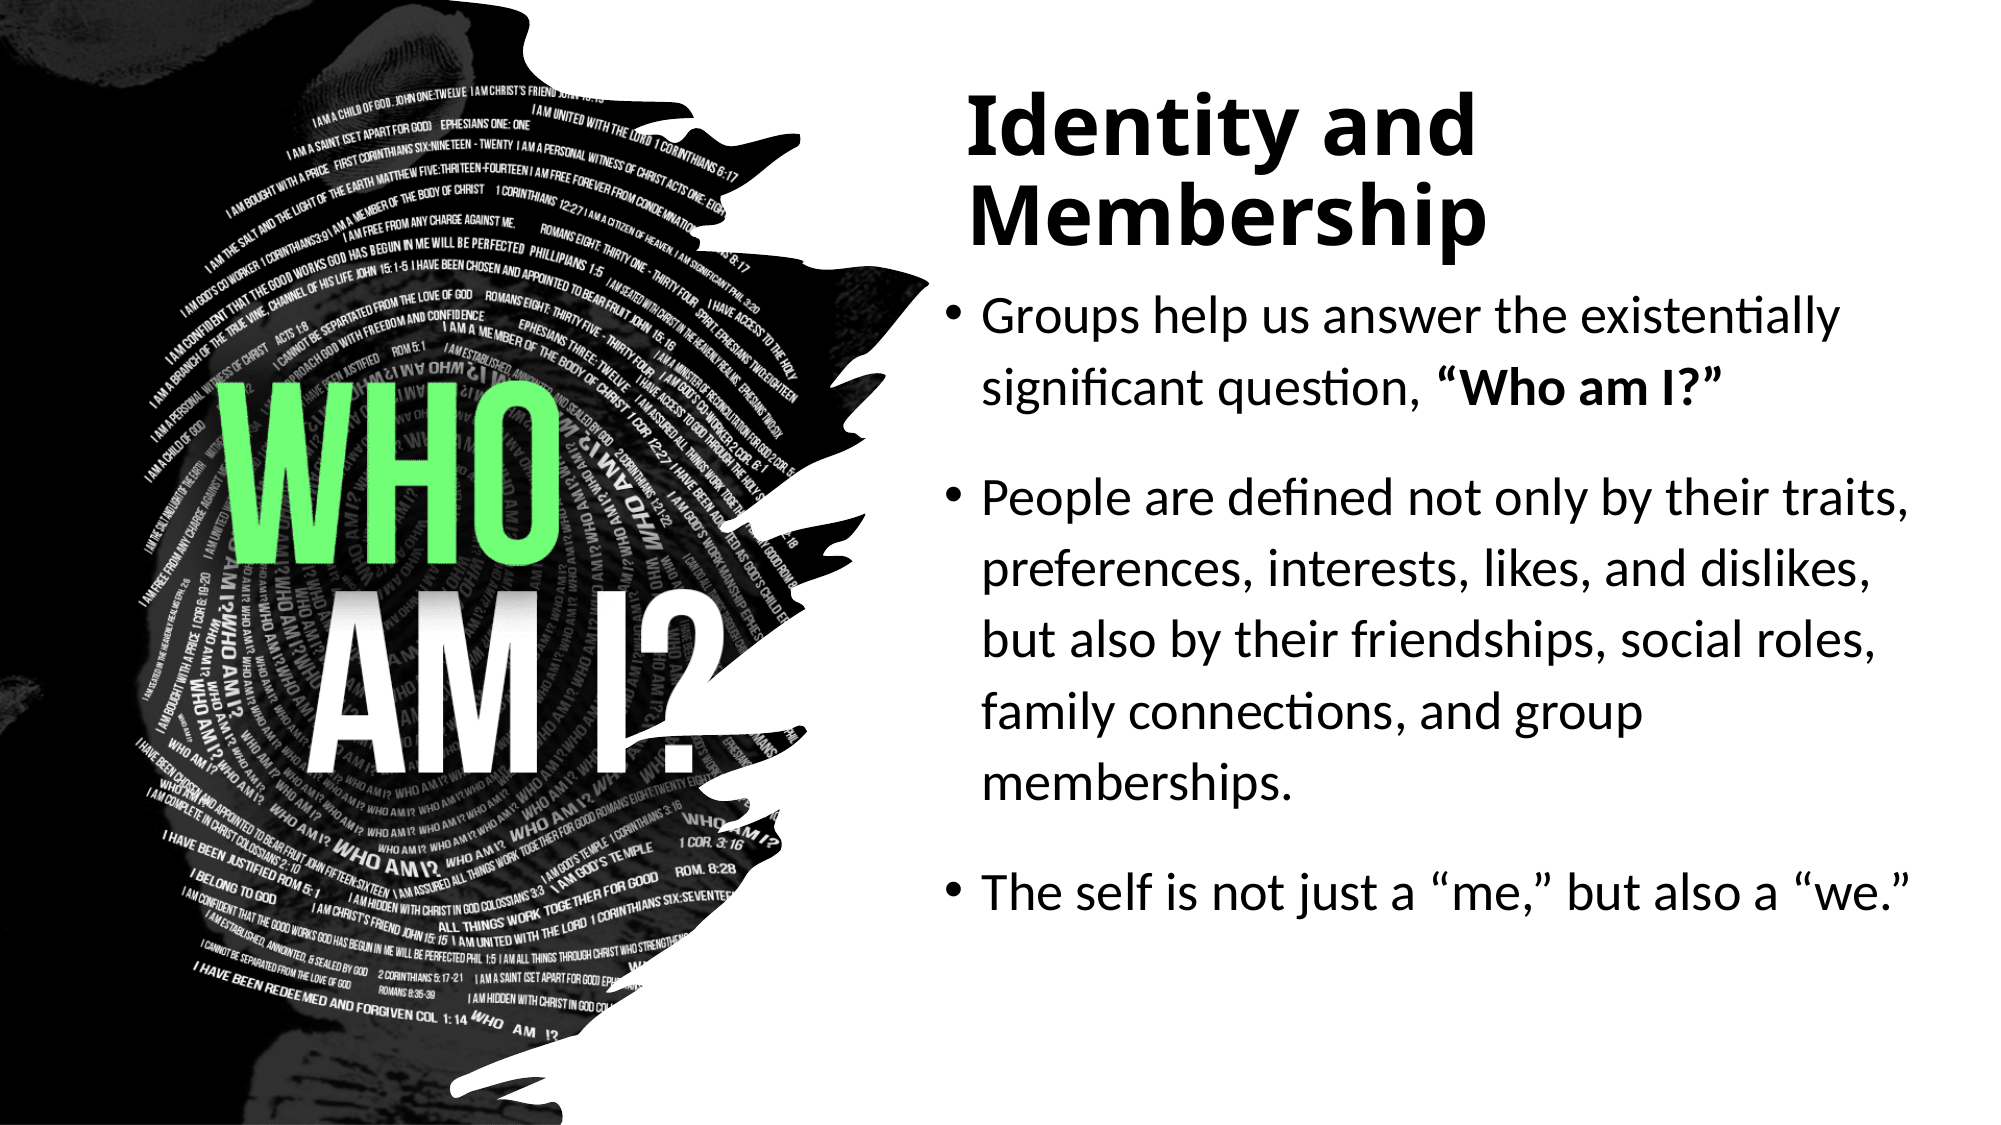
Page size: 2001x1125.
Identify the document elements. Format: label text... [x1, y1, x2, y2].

title Identity and Membership [951, 25, 1864, 265]
list Groups help us answer the existentially significant question, “Who am I?” People are defined not only by their traits, preferences, interests, likes, and dislikes, but also by their friendships, social roles, family connections, and group memberships. The self is not just a “me,” but also a “we.” [930, 265, 1957, 896]
picture [0, 0, 930, 1125]
text_box [930, 0, 2000, 1125]
